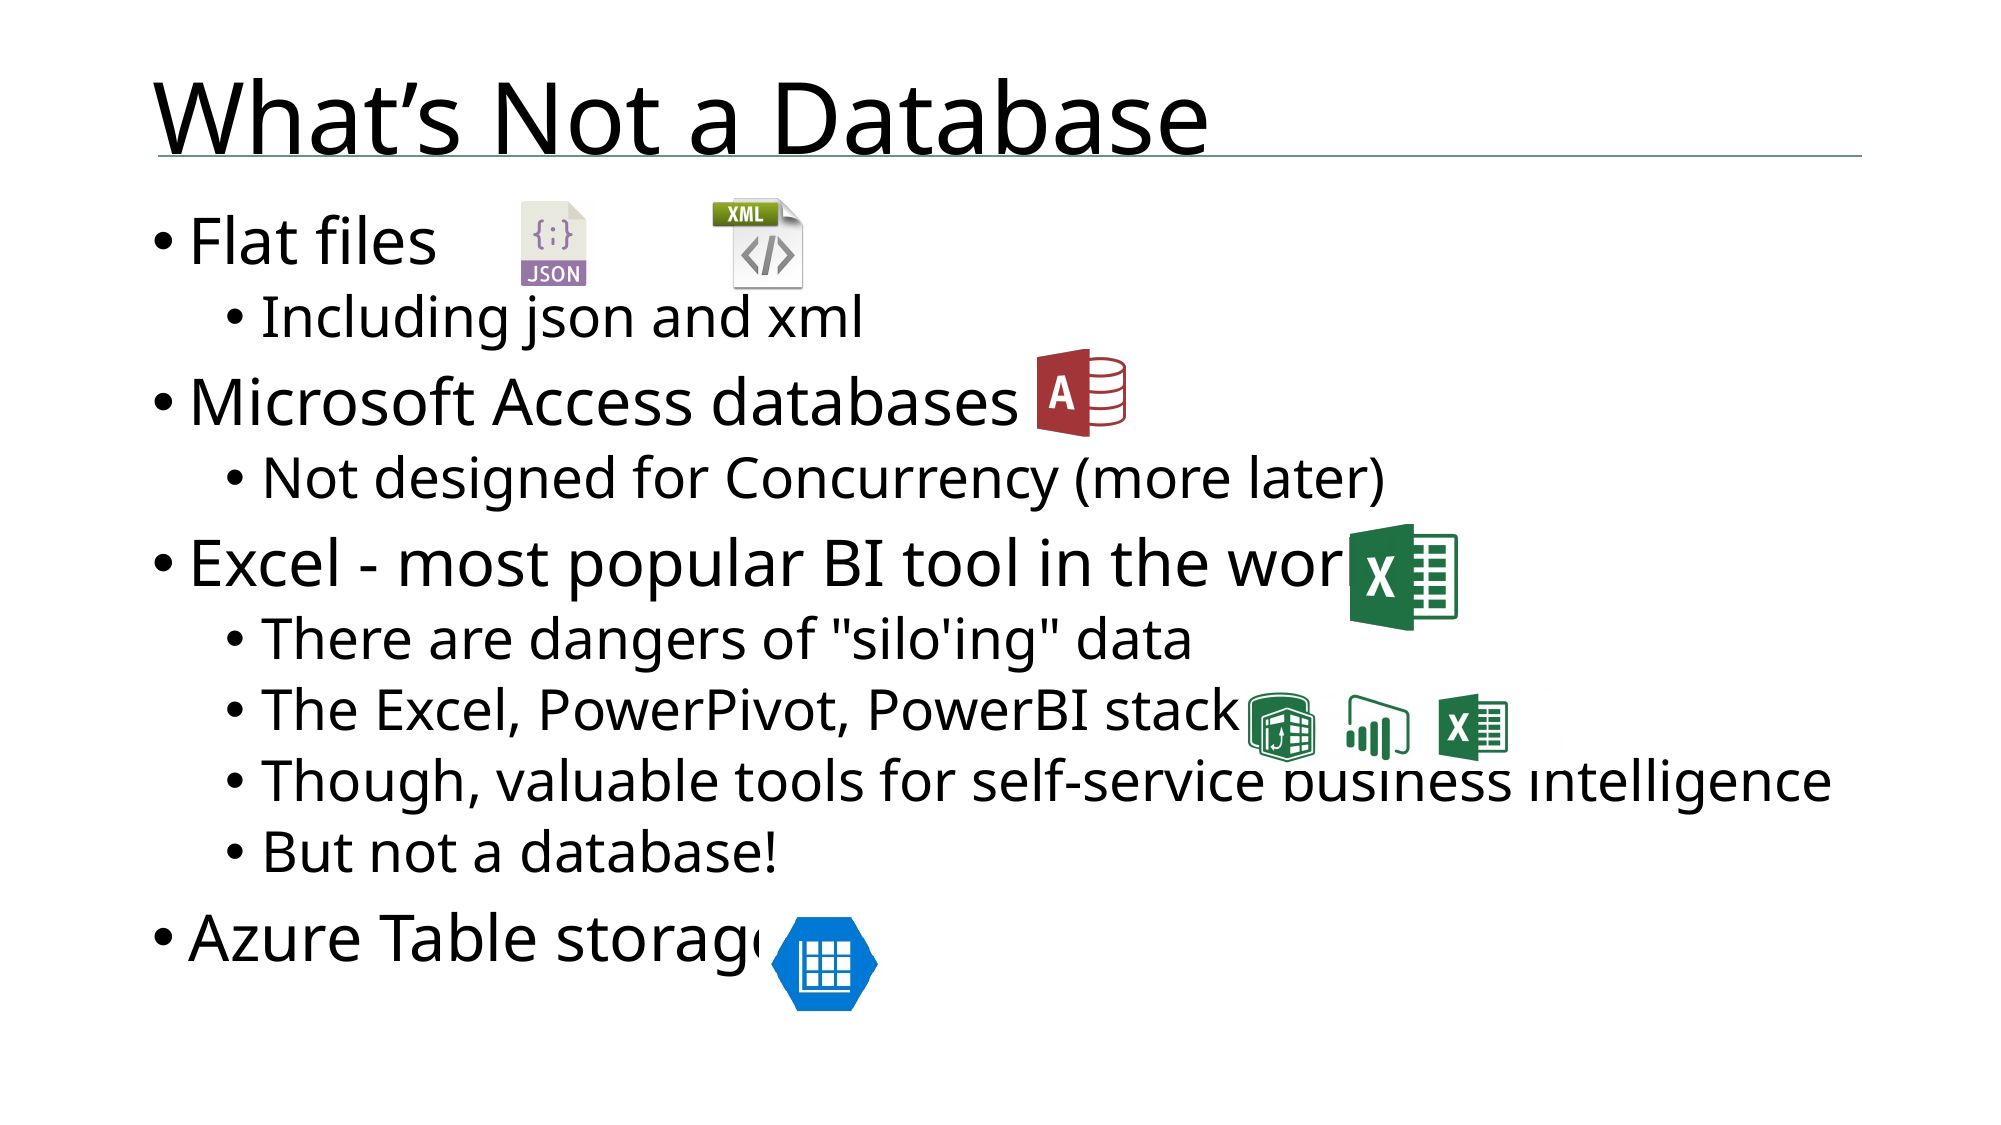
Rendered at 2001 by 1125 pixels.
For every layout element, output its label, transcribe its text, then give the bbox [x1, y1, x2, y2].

picture [1037, 349, 1126, 437]
picture [711, 195, 809, 292]
title What’s Not a Database [137, 59, 1863, 184]
picture [511, 201, 596, 286]
picture [1349, 524, 1458, 631]
picture [759, 902, 888, 1026]
picture [1243, 687, 1564, 771]
list Flat files Including json and xml Microsoft Access databases Not designed for Concurrency (more later) Excel - most popular BI tool in the world There are dangers of "silo'ing" data The Excel, PowerPivot, PowerBI stack Though, valuable tools for self-service business intelligence But not a database! Azure Table storage [137, 201, 1863, 1014]
